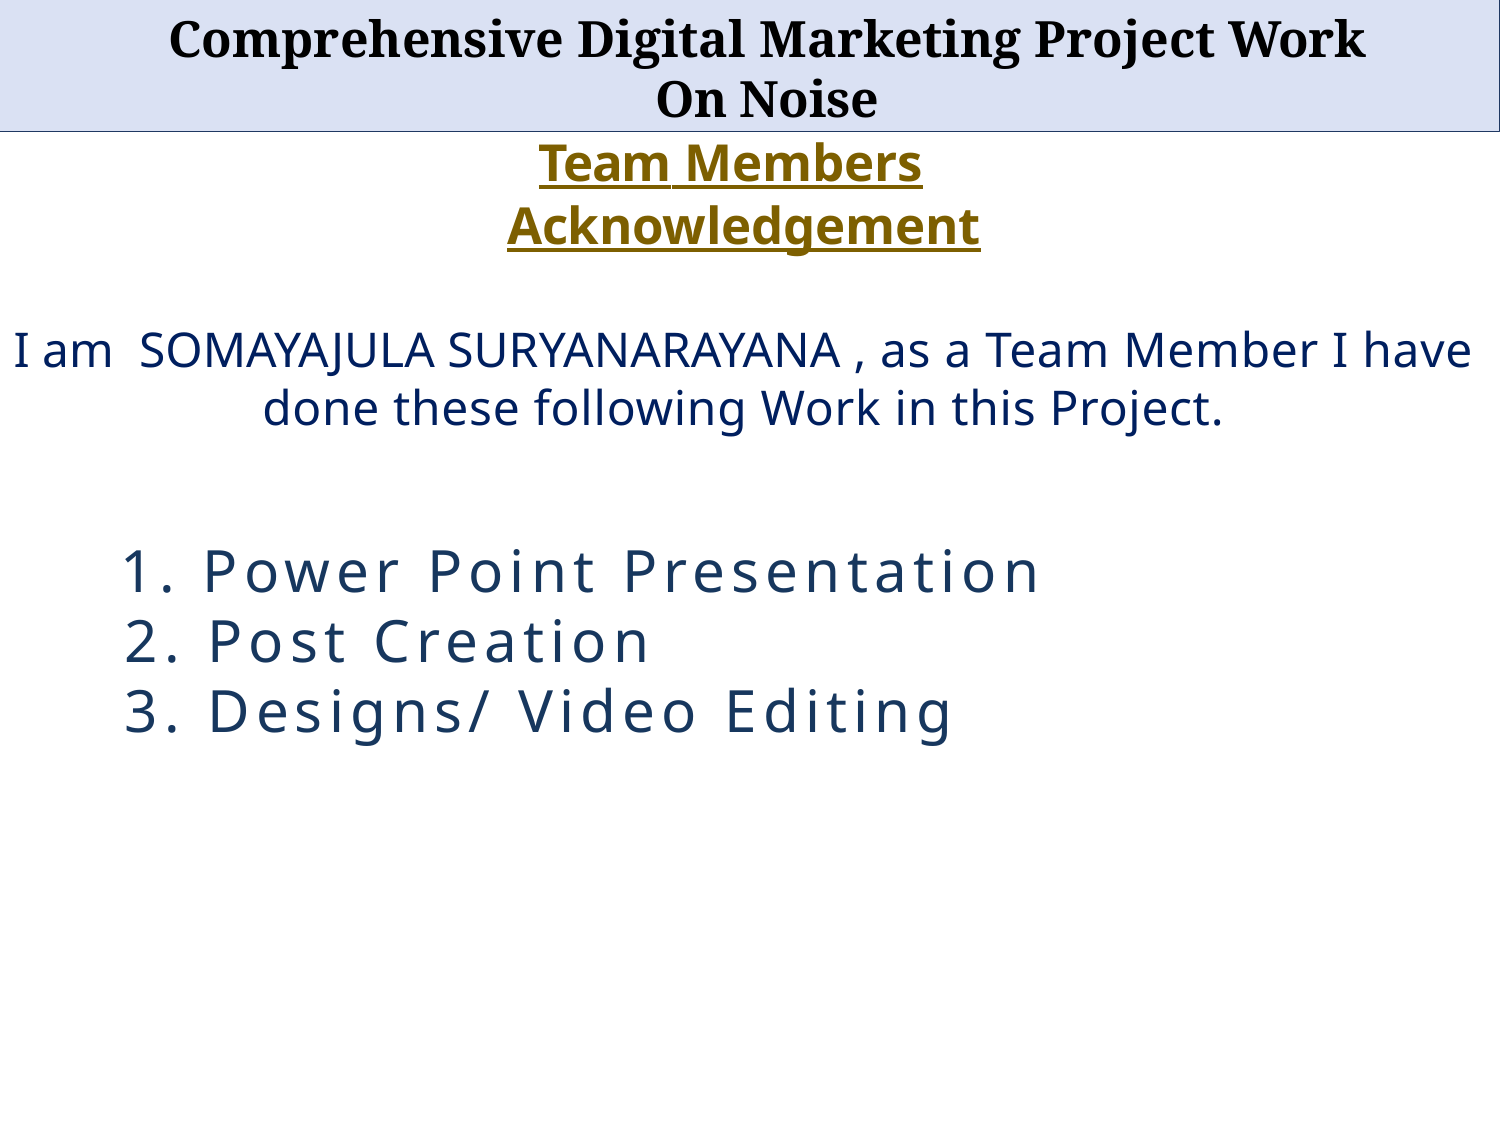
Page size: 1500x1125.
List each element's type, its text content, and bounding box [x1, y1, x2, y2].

text_box Team Members Acknowledgement I am SOMAYAJULA SURYANARAYANA , as a Team Member I have done these following Work in this Project. [0, 64, 1500, 572]
title Comprehensive Digital Marketing Project Work On Noise [0, 0, 1500, 64]
text_box 1. Power Point Presentation 2. Post Creation 3. Designs/ Video Editing [88, 527, 1500, 752]
